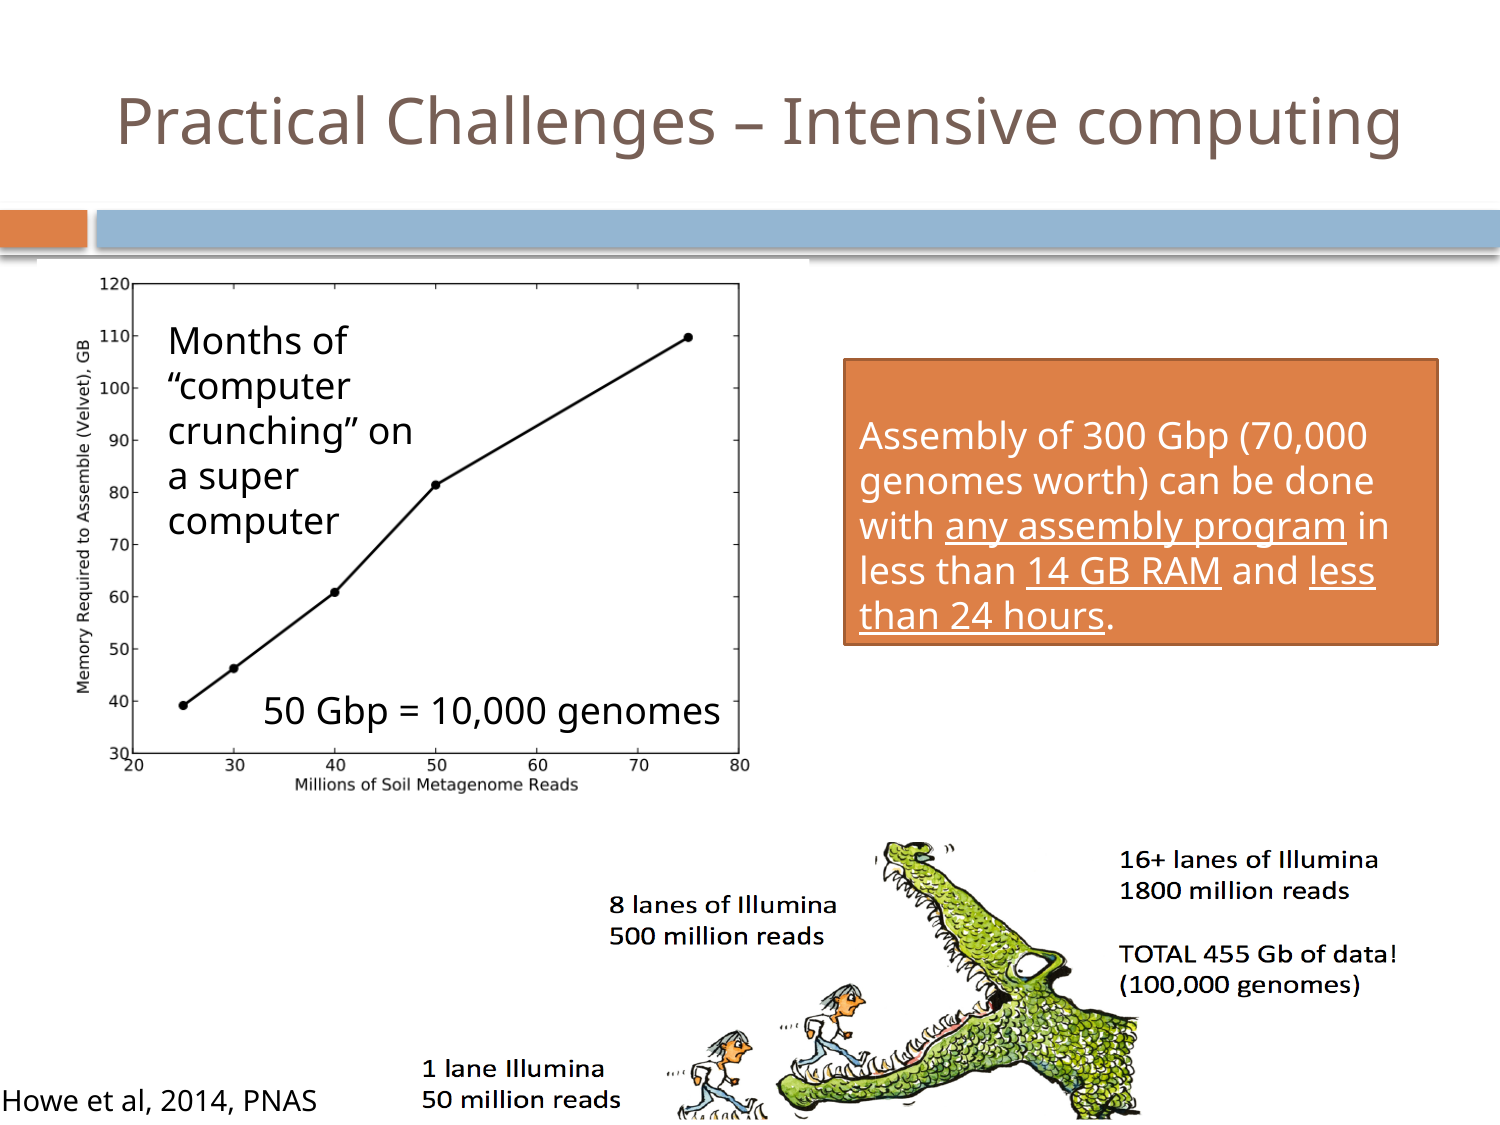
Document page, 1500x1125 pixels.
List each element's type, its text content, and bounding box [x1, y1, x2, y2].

picture [361, 842, 1500, 1125]
title Practical Challenges – Intensive computing [100, 37, 1438, 200]
text_box Howe et al, 2014, PNAS [0, 1074, 333, 1125]
text_box Assembly of 300 Gbp (70,000 genomes worth) can be done with any assembly program in less than 14 GB RAM and less than 24 hours. [843, 358, 1439, 646]
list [36, 258, 810, 810]
